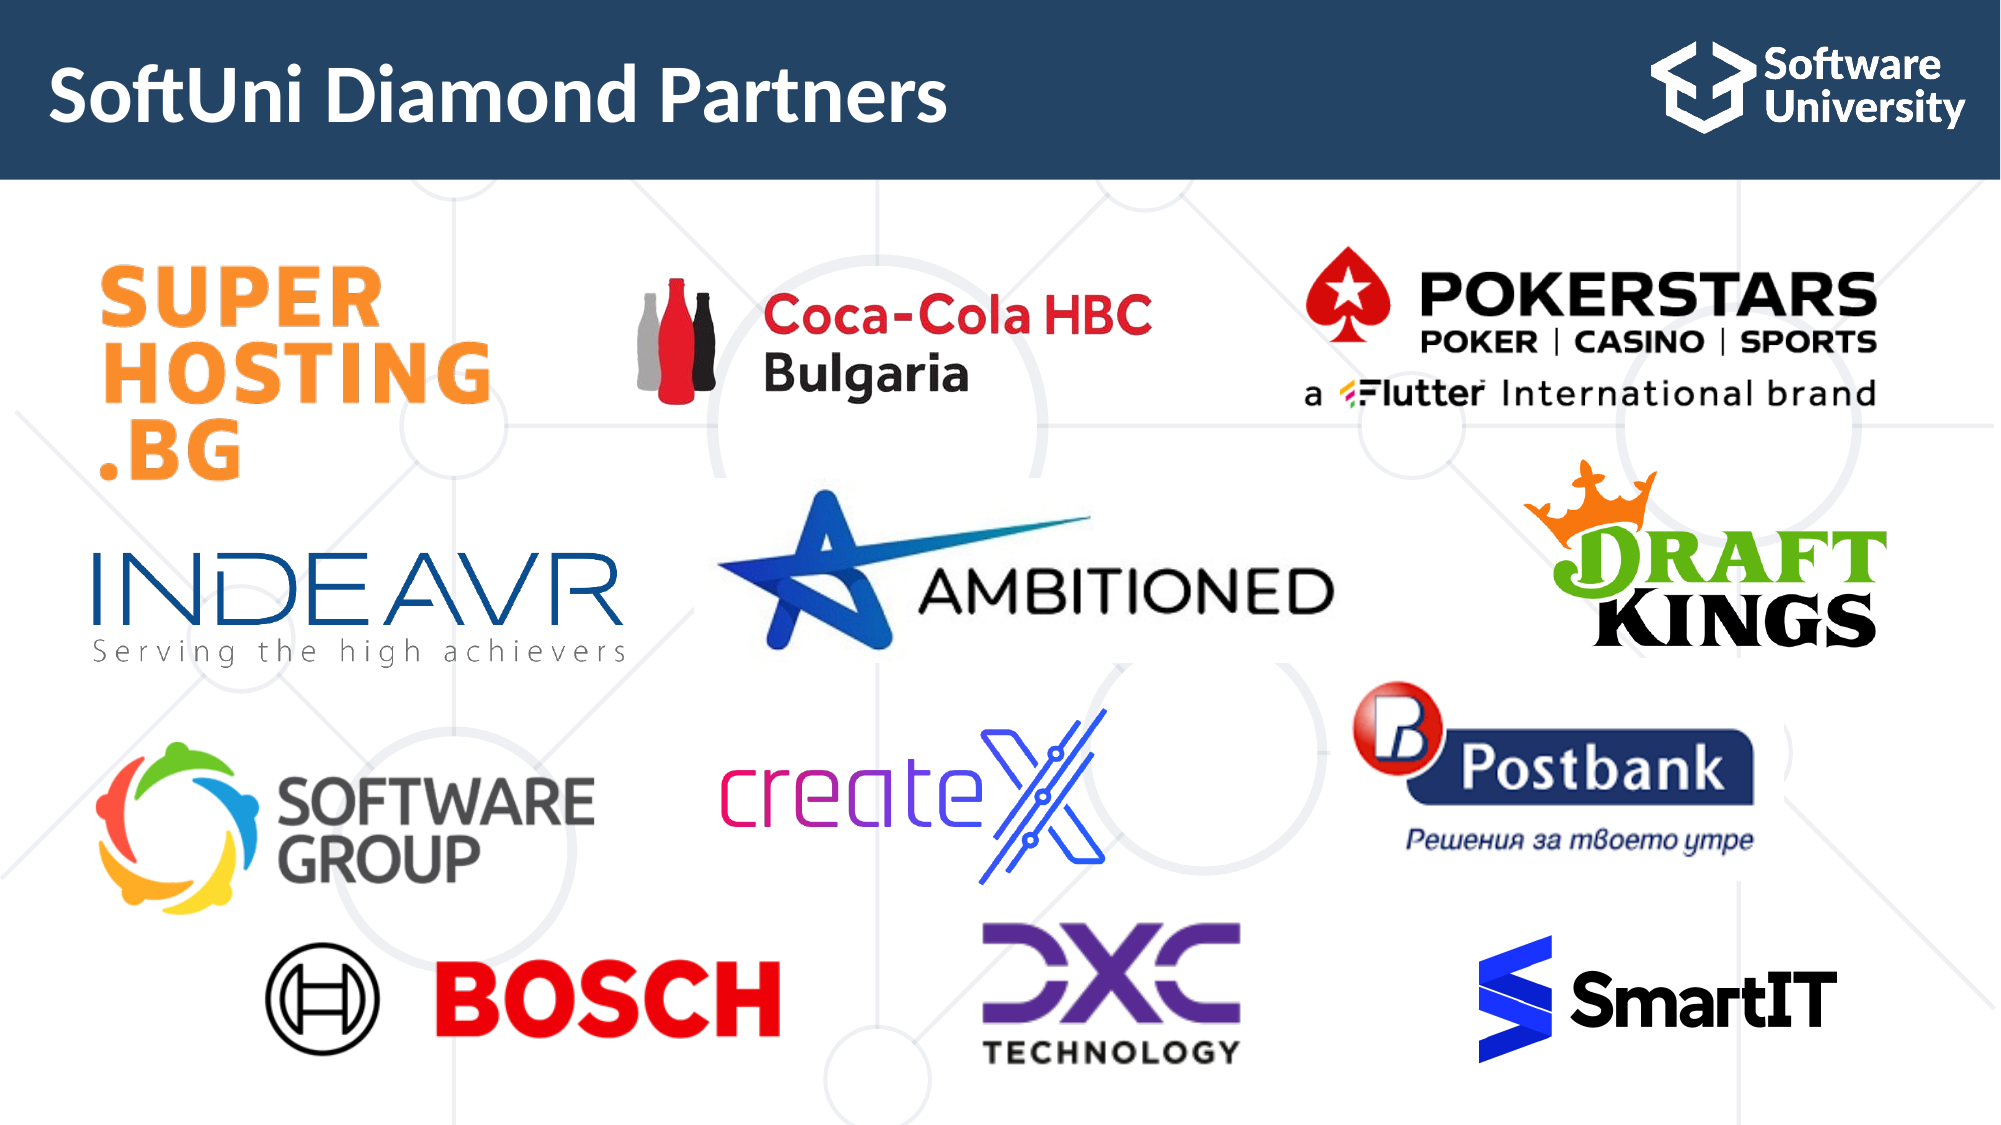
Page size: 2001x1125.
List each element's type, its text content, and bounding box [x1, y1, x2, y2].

picture [1456, 929, 1871, 1073]
picture [694, 443, 1889, 881]
title SoftUni Diamond Partners [31, 16, 1625, 162]
picture [1273, 225, 1910, 437]
picture [90, 549, 627, 672]
picture [90, 254, 499, 492]
picture [1651, 41, 1966, 134]
picture [60, 723, 829, 1089]
picture [618, 254, 1167, 429]
picture [717, 704, 1282, 1109]
